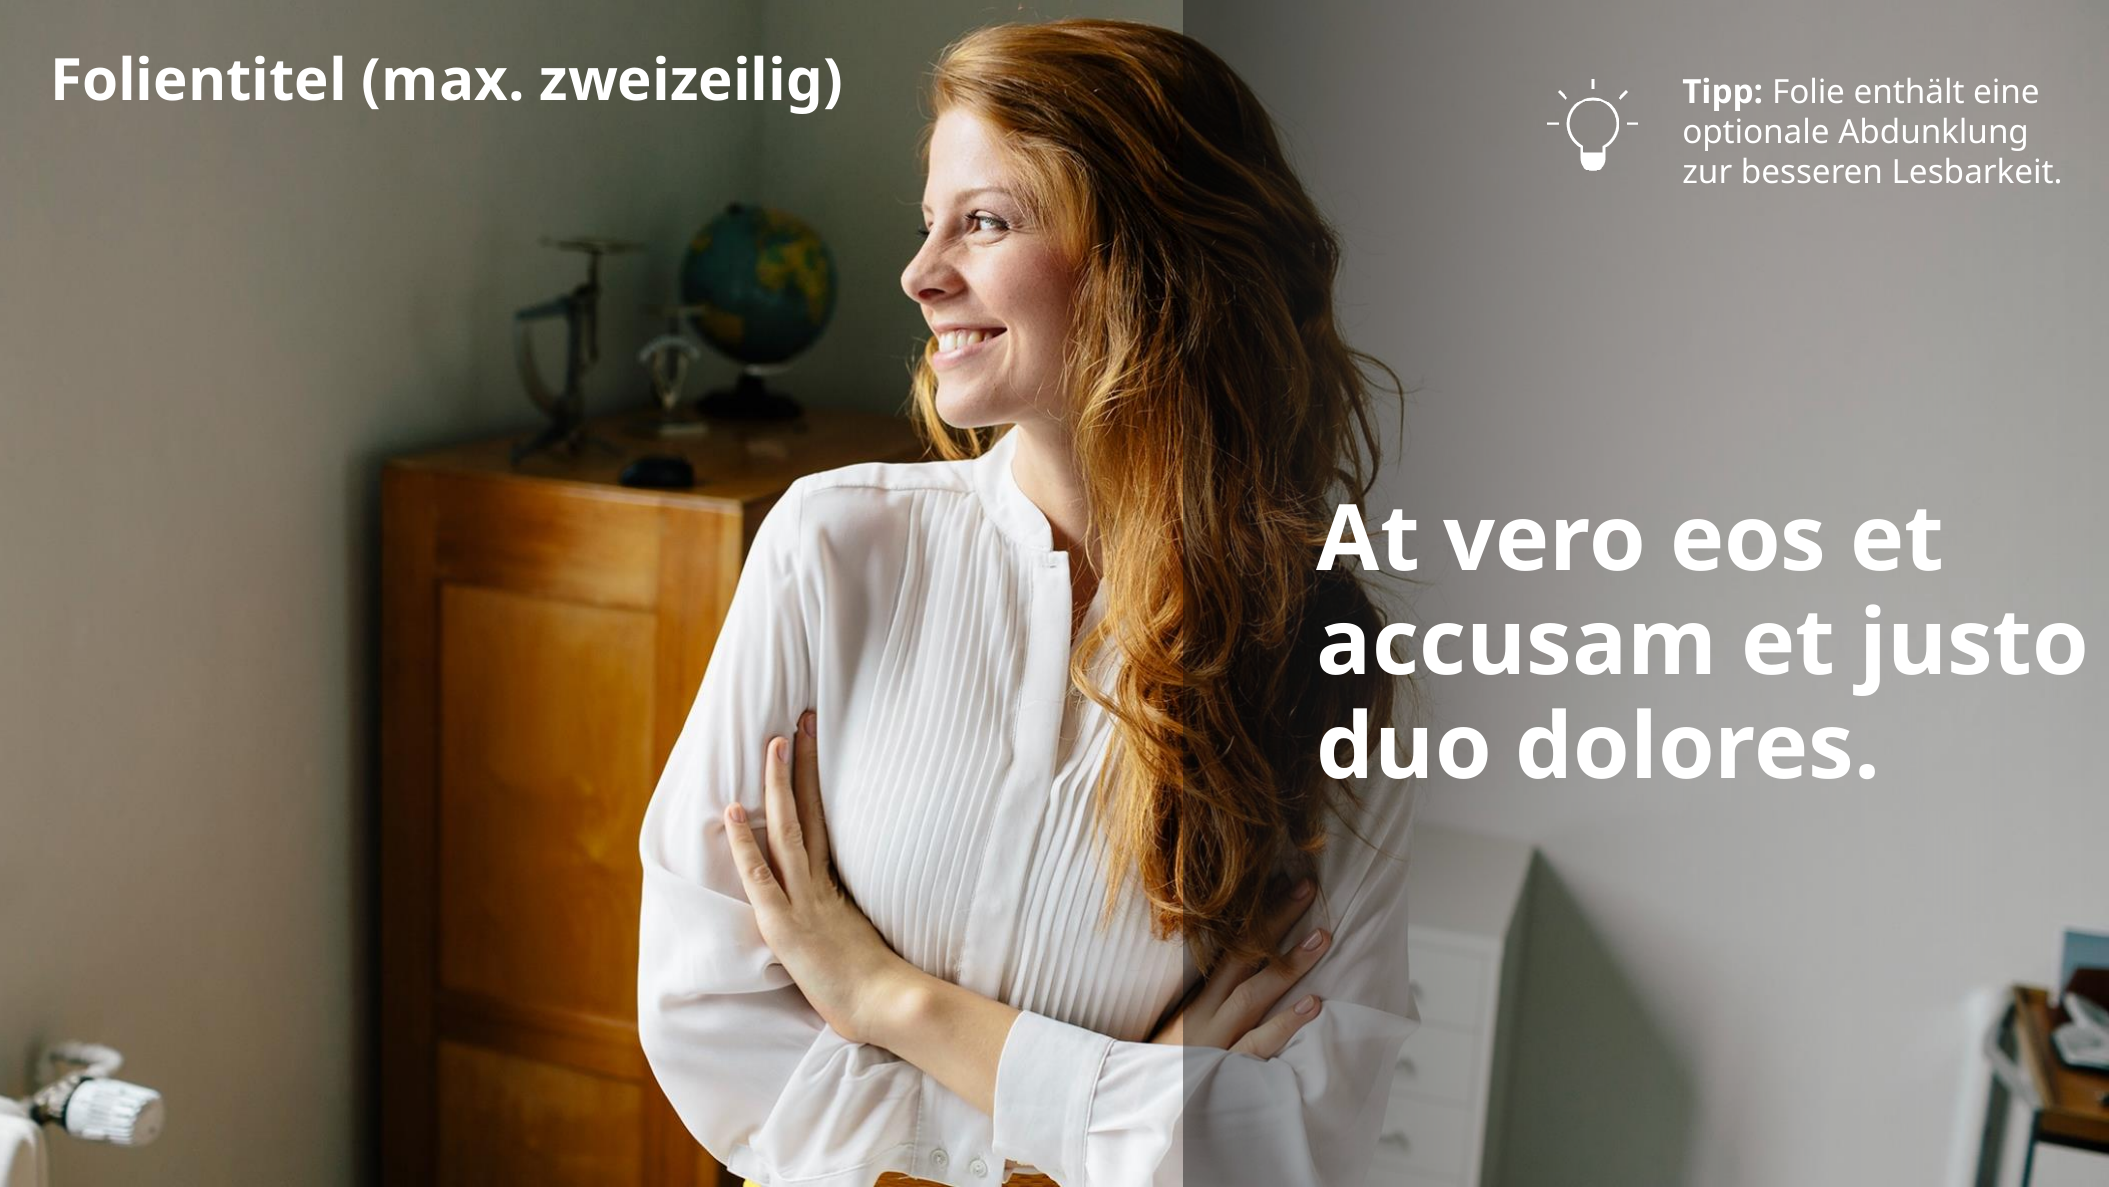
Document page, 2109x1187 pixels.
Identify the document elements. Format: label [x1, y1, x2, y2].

text_box [1547, 70, 2094, 192]
picture [0, 0, 2109, 1187]
